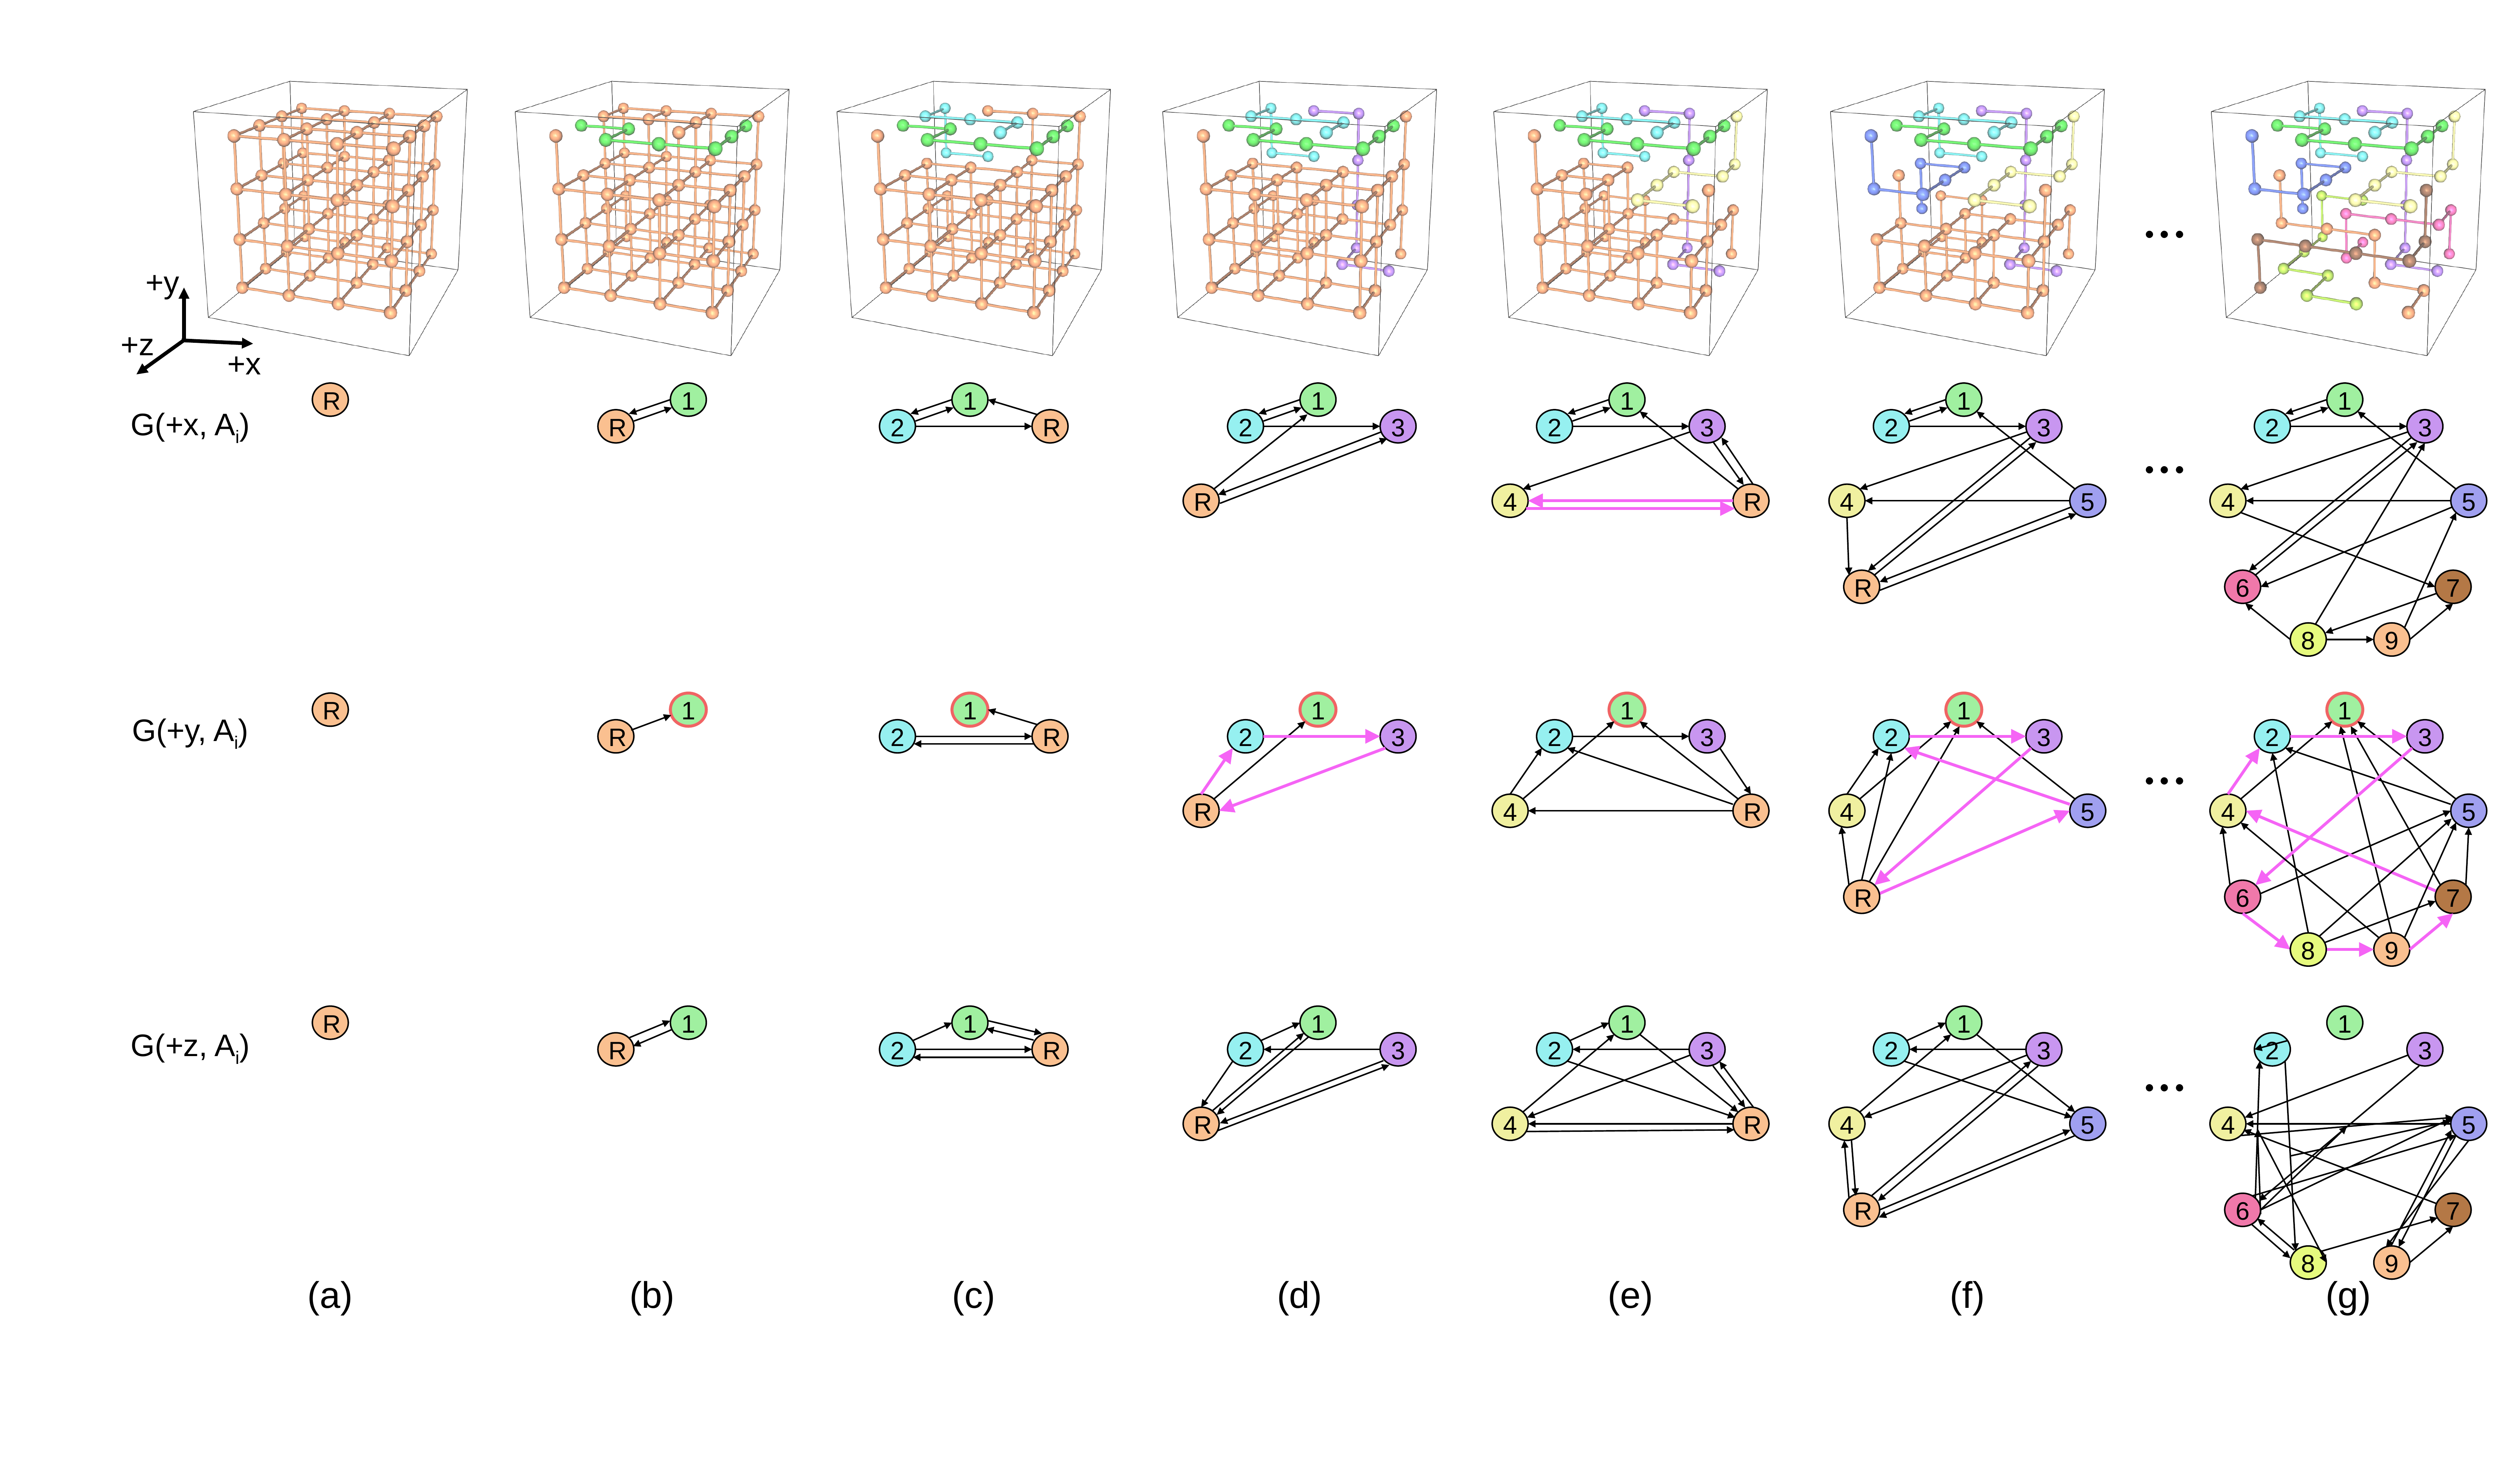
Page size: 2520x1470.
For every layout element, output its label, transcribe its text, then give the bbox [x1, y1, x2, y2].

text_box R [311, 692, 349, 727]
text_box (e) [1602, 1268, 1659, 1318]
text_box G(+y, Ai) [127, 707, 254, 756]
picture [1161, 80, 1438, 357]
text_box R [311, 1005, 349, 1040]
picture [192, 80, 469, 357]
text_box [598, 693, 707, 753]
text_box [1829, 1006, 2106, 1227]
picture [1829, 80, 2106, 357]
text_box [1183, 693, 1416, 827]
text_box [1183, 1006, 1416, 1141]
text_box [1183, 383, 1416, 518]
text_box … [2138, 410, 2191, 488]
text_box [1492, 383, 1769, 518]
text_box … [2138, 1028, 2191, 1106]
text_box G(+x, Ai) [125, 401, 255, 449]
picture [514, 80, 790, 357]
picture [835, 80, 1112, 357]
text_box G(+z, Ai) [125, 1022, 255, 1070]
text_box … [2138, 721, 2191, 799]
picture [1492, 80, 1769, 357]
text_box (c) [947, 1268, 1001, 1318]
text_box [1492, 693, 1769, 827]
text_box (a) [302, 1268, 358, 1318]
picture [2210, 80, 2487, 357]
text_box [1829, 693, 2106, 914]
text_box … [2138, 175, 2191, 252]
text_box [598, 1006, 707, 1066]
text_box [879, 693, 1068, 753]
text_box (g) [2320, 1283, 2376, 1318]
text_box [1829, 383, 2106, 604]
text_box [879, 383, 1068, 443]
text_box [879, 1006, 1068, 1066]
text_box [115, 259, 267, 384]
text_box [1492, 1006, 1769, 1141]
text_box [2210, 693, 2487, 966]
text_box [2210, 383, 2487, 656]
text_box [598, 383, 707, 443]
text_box (d) [1272, 1268, 1328, 1318]
text_box R [311, 382, 349, 417]
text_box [2210, 1006, 2487, 1279]
text_box (b) [624, 1268, 680, 1318]
text_box (f) [1944, 1268, 1990, 1318]
